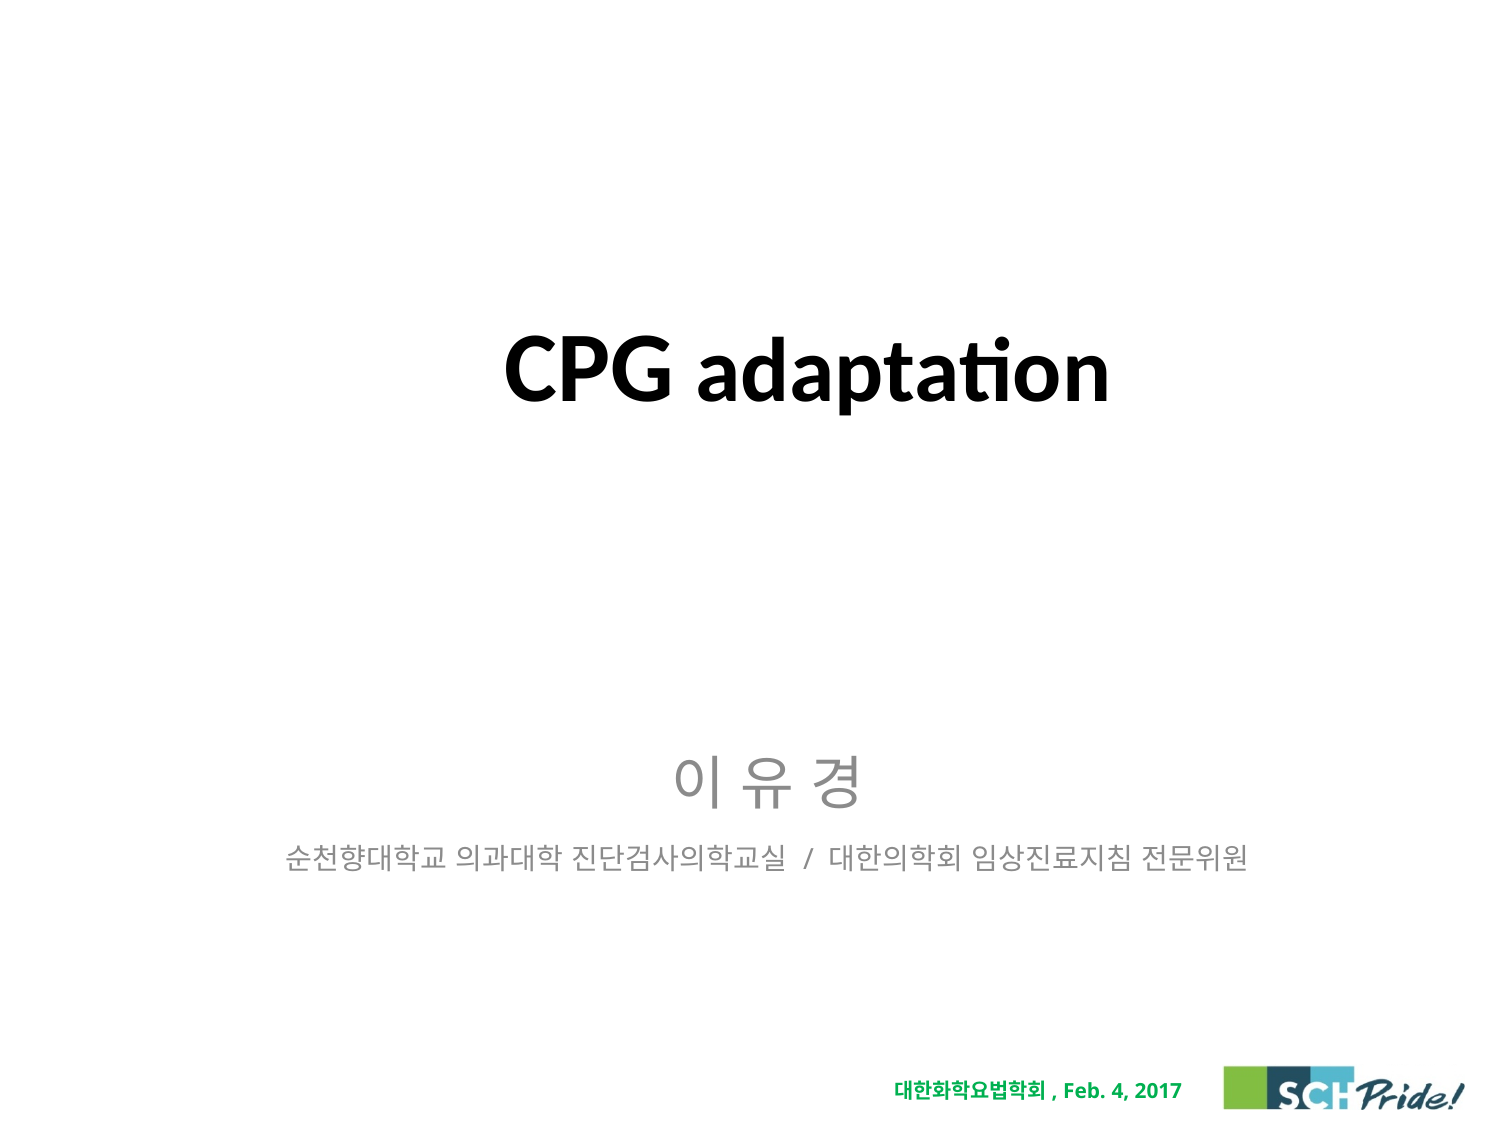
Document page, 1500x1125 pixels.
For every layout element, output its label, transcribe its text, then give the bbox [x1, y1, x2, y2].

picture [1222, 1064, 1465, 1110]
subtitle 이 유 경 순천향대학교 의과대학 진단검사의학교실 / 대한의학회 임상진료지침 전문위원 [206, 704, 1329, 900]
title CPG adaptation [214, 201, 1402, 461]
